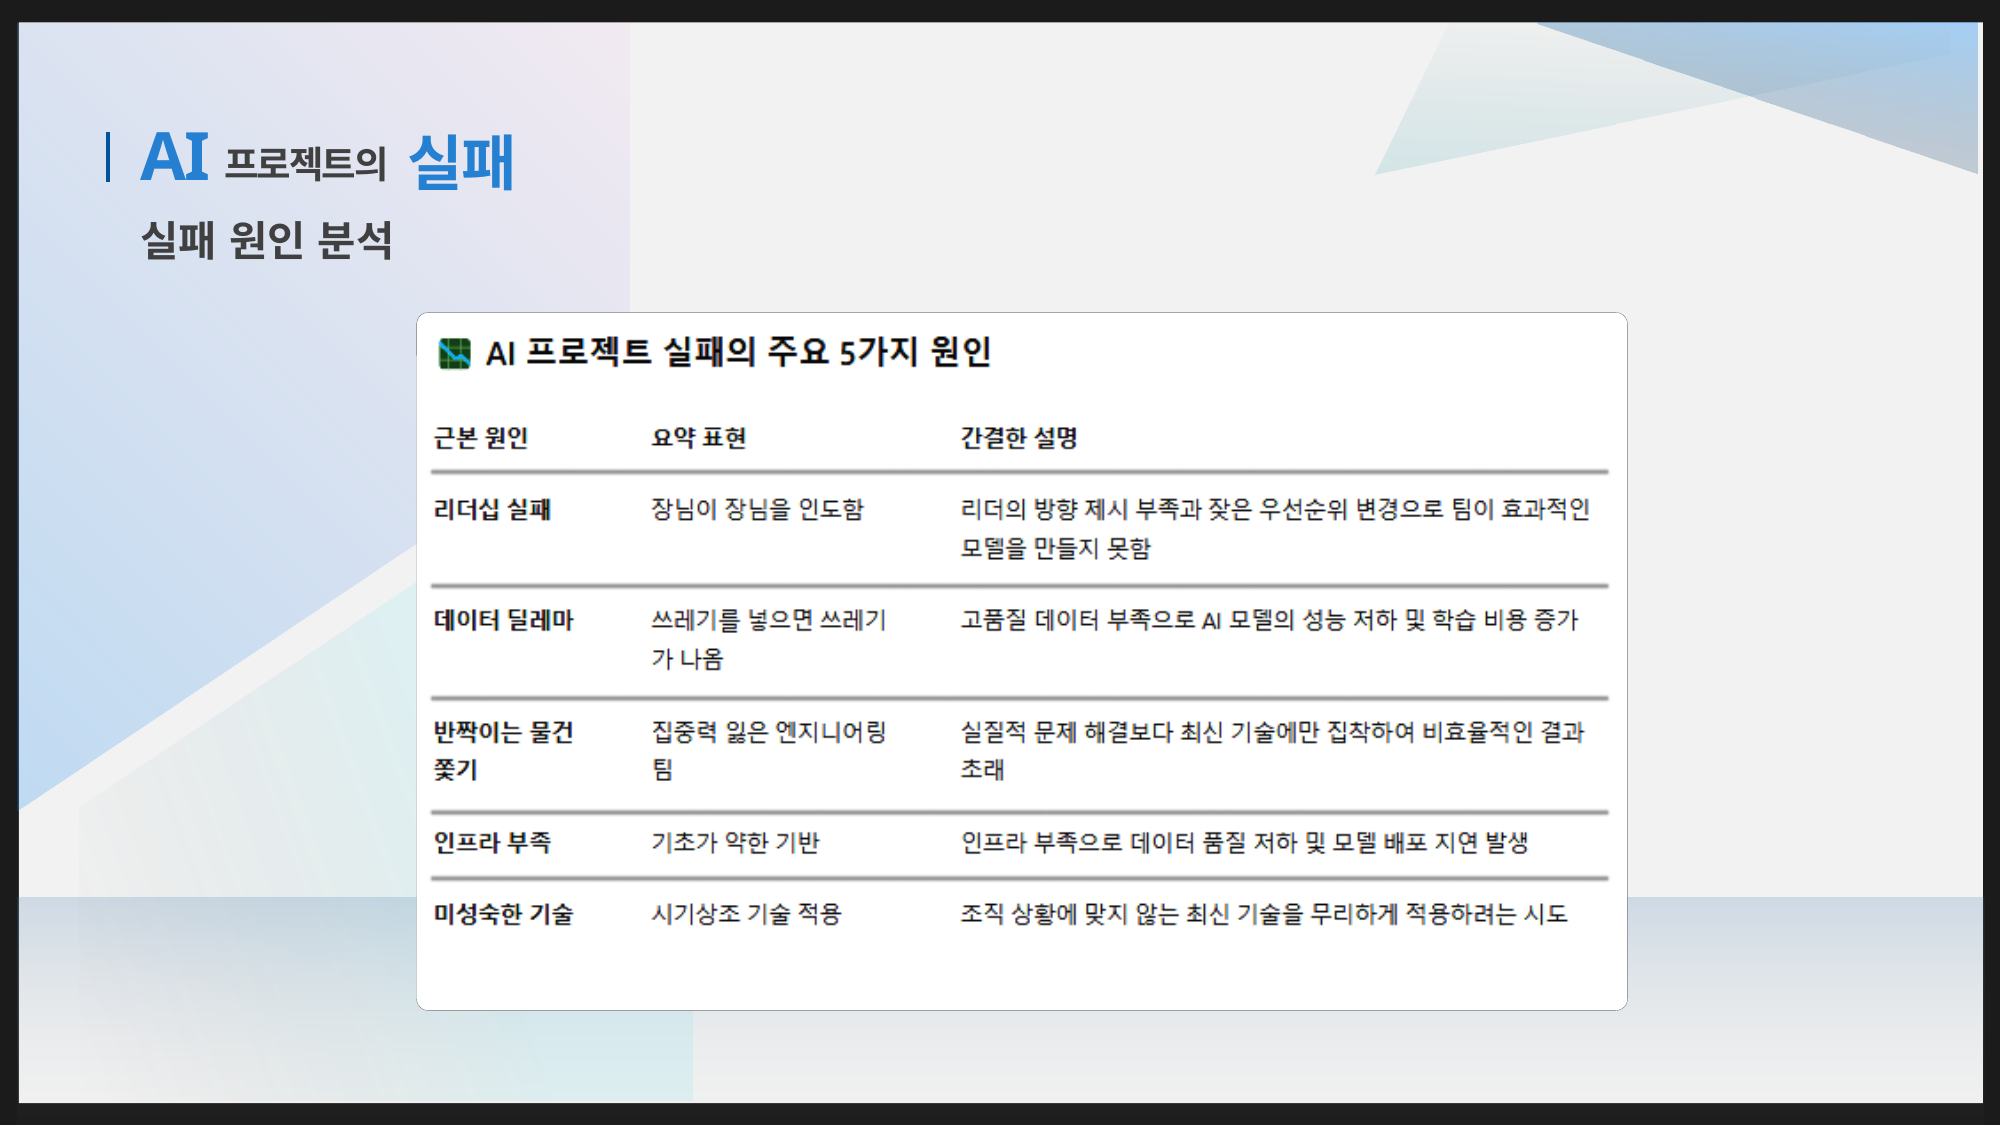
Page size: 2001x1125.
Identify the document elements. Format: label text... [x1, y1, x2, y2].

title 프로젝트의 [241, 114, 392, 195]
text_box 실패 [392, 114, 655, 206]
text_box [415, 310, 1630, 1013]
text_box 실패 원인 분석 [125, 206, 1085, 272]
text_box AI [125, 111, 241, 203]
